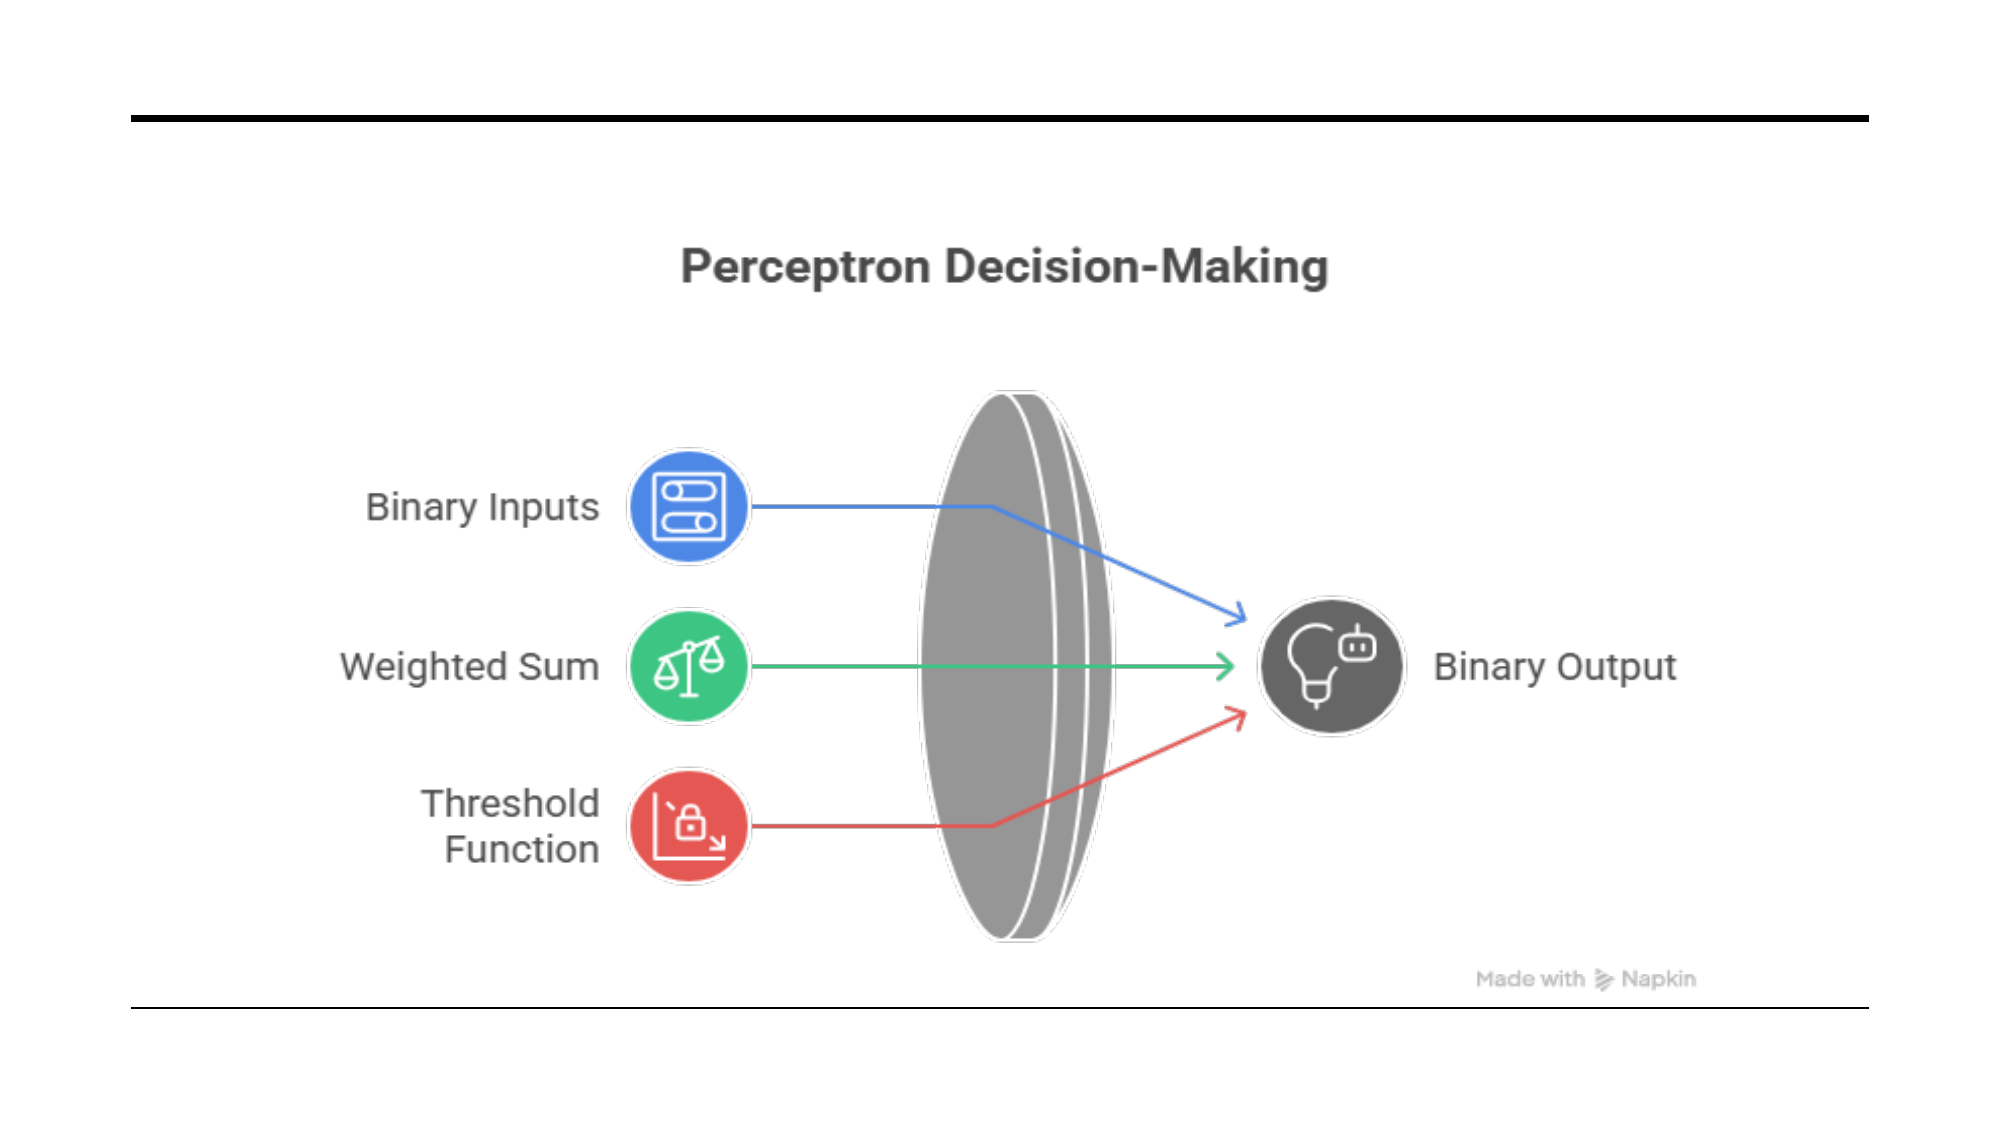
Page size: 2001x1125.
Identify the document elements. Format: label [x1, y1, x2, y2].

picture [265, 142, 1745, 1032]
